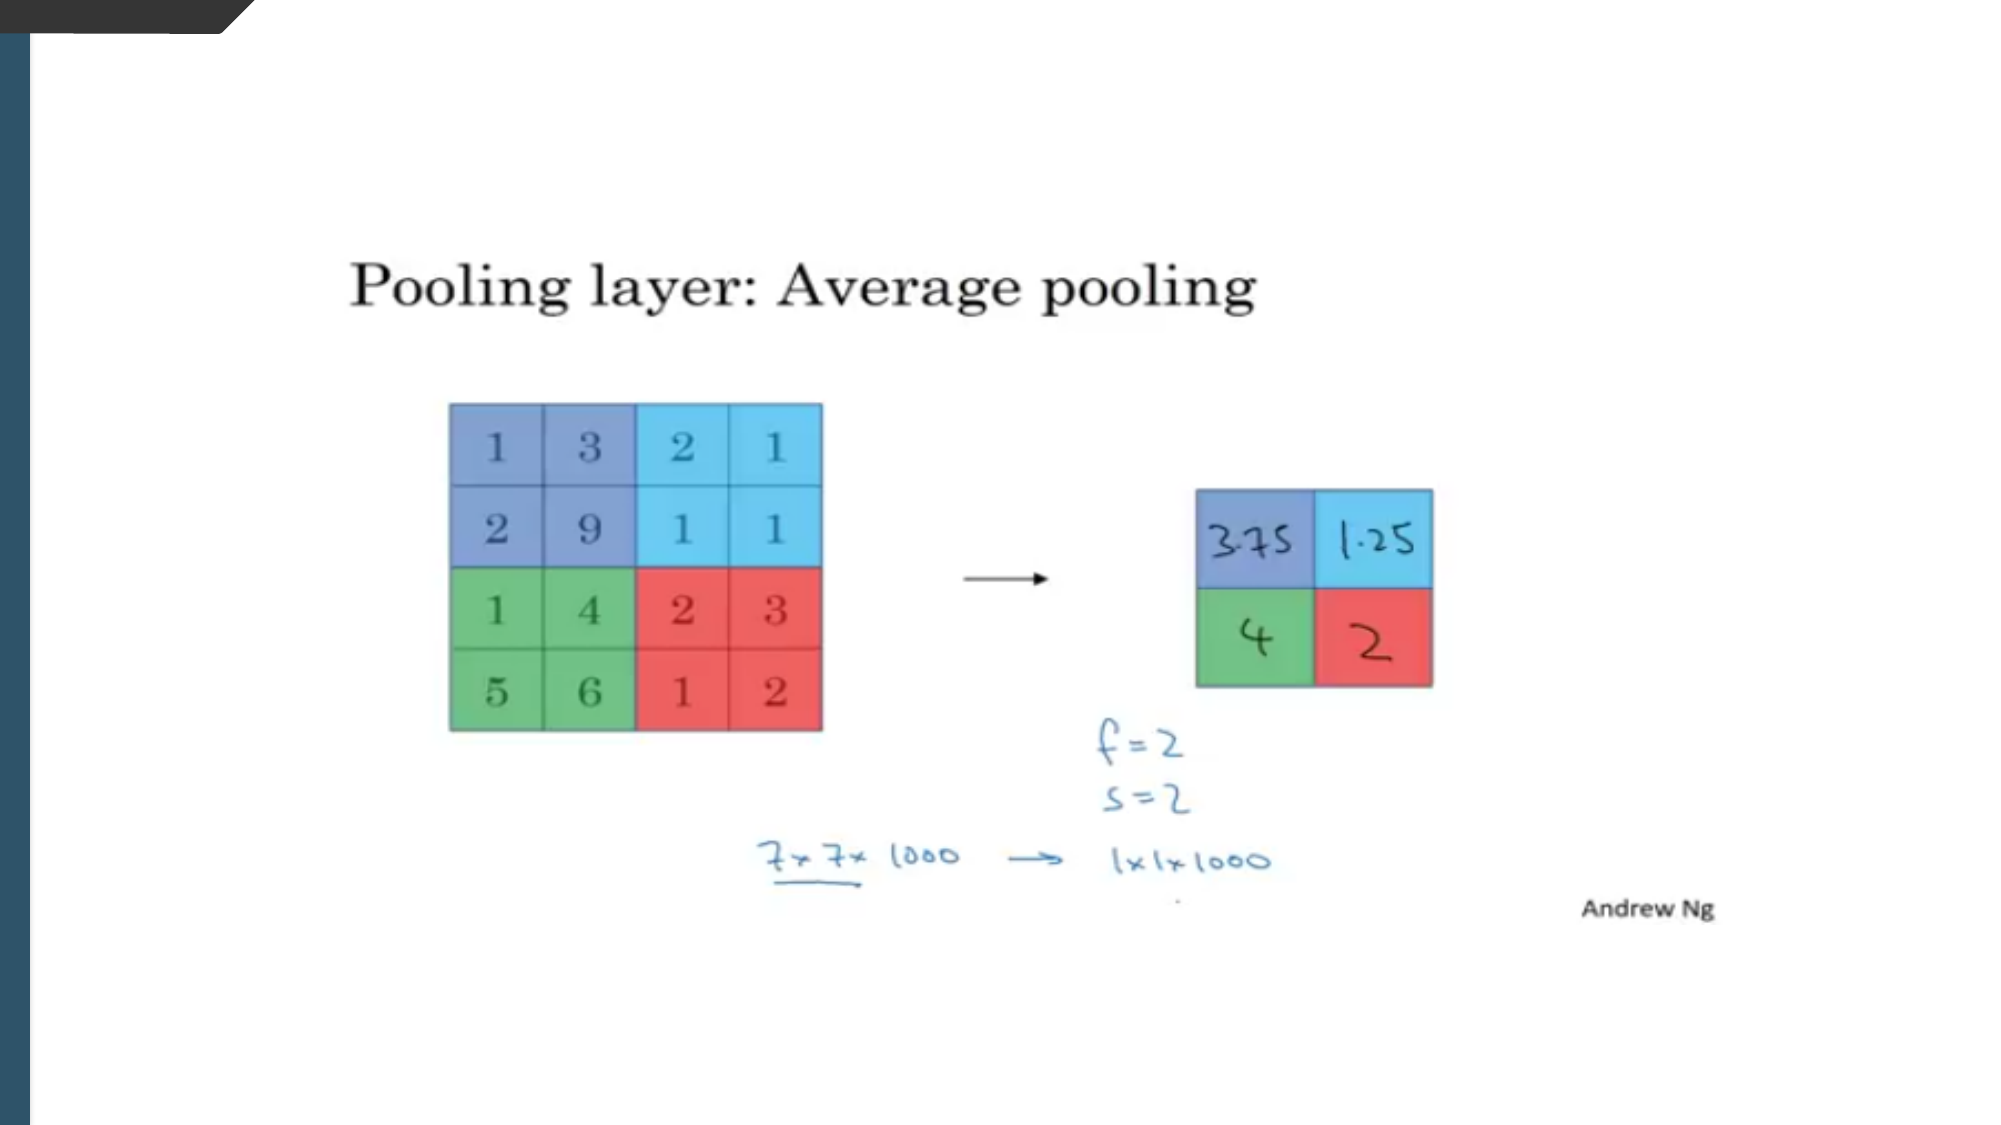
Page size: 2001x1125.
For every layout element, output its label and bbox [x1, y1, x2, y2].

picture [324, 249, 1738, 926]
